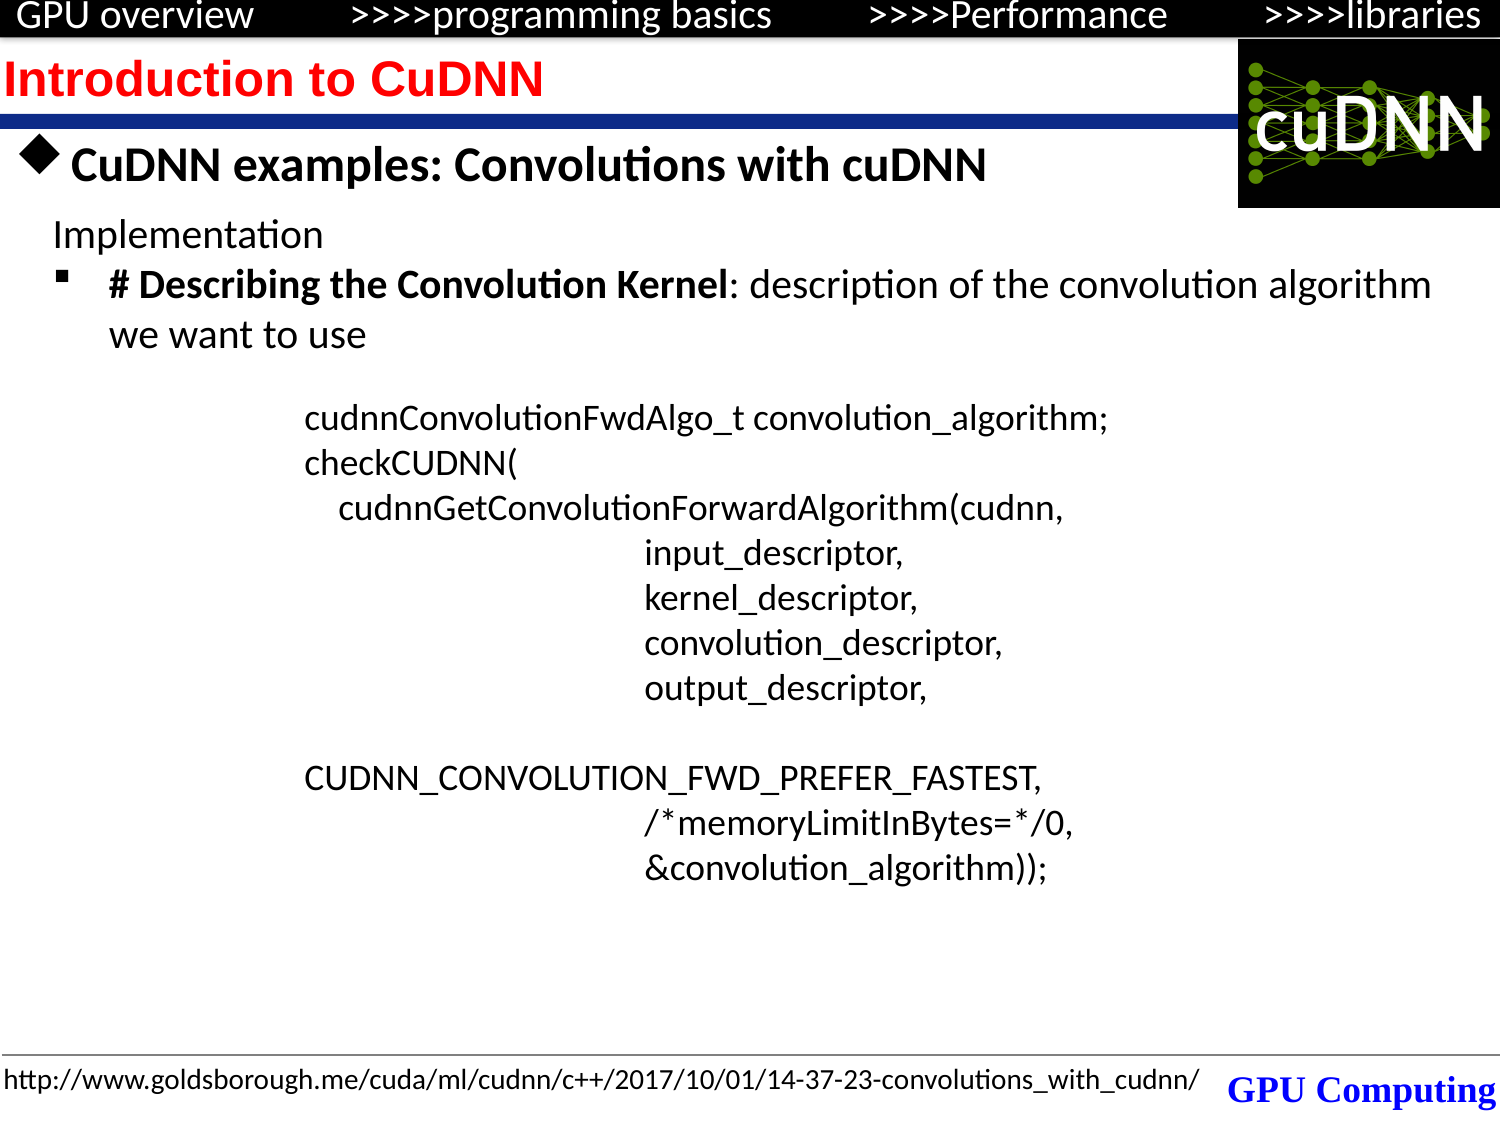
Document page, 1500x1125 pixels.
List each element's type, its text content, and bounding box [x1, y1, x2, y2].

text_box cudnnConvolutionFwdAlgo_t convolution_algorithm; checkCUDNN( cudnnGetConvolutionForwardAlgorithm(cudnn, input_descriptor, kernel_descriptor, convolution_descriptor, output_descriptor, CUDNN_CONVOLUTION_FWD_PREFER_FASTEST, /*memoryLimitInBytes=*/0, &convolution_algorithm)); [289, 385, 1311, 895]
text_box http://www.goldsborough.me/cuda/ml/cudnn/c++/2017/10/01/14-37-23-convolutions_with_cudnn/ [0, 1052, 1500, 1103]
text_box Implementation # Describing the Convolution Kernel: description of the convolution algorithm we want to use [37, 199, 1467, 365]
text_box CuDNN examples: Convolutions with cuDNN [0, 123, 1014, 199]
text_box Introduction to CuDNN [0, 39, 1236, 115]
picture [1238, 39, 1500, 208]
